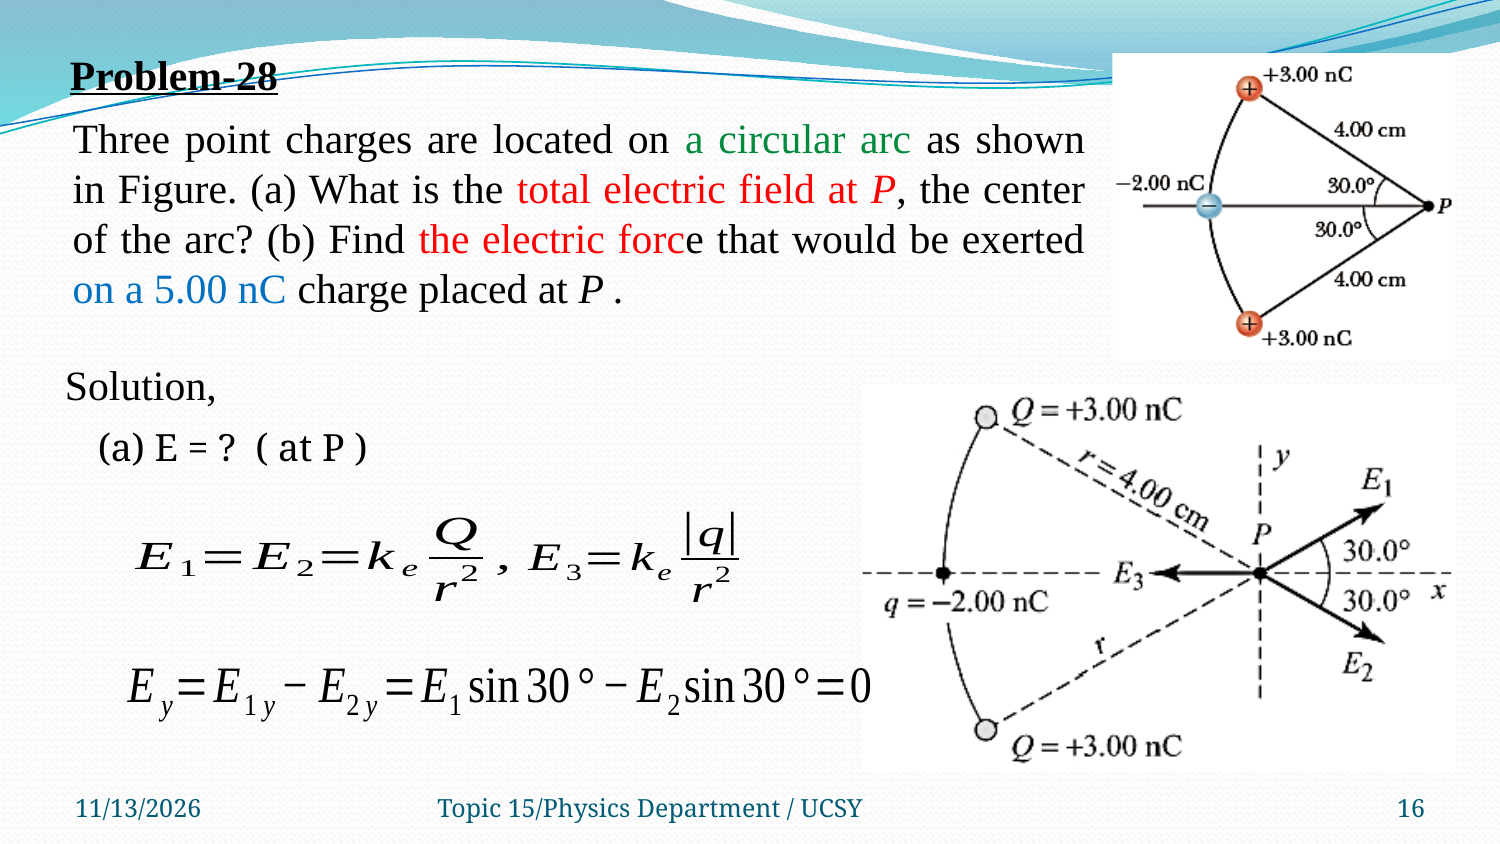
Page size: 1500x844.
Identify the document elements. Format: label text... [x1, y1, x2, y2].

slide_number 16 [1299, 785, 1425, 827]
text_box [55, 40, 1456, 360]
picture [862, 384, 1457, 773]
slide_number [75, 782, 425, 827]
footer Topic 15/Physics Department / UCSY [437, 782, 988, 827]
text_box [49, 350, 874, 723]
